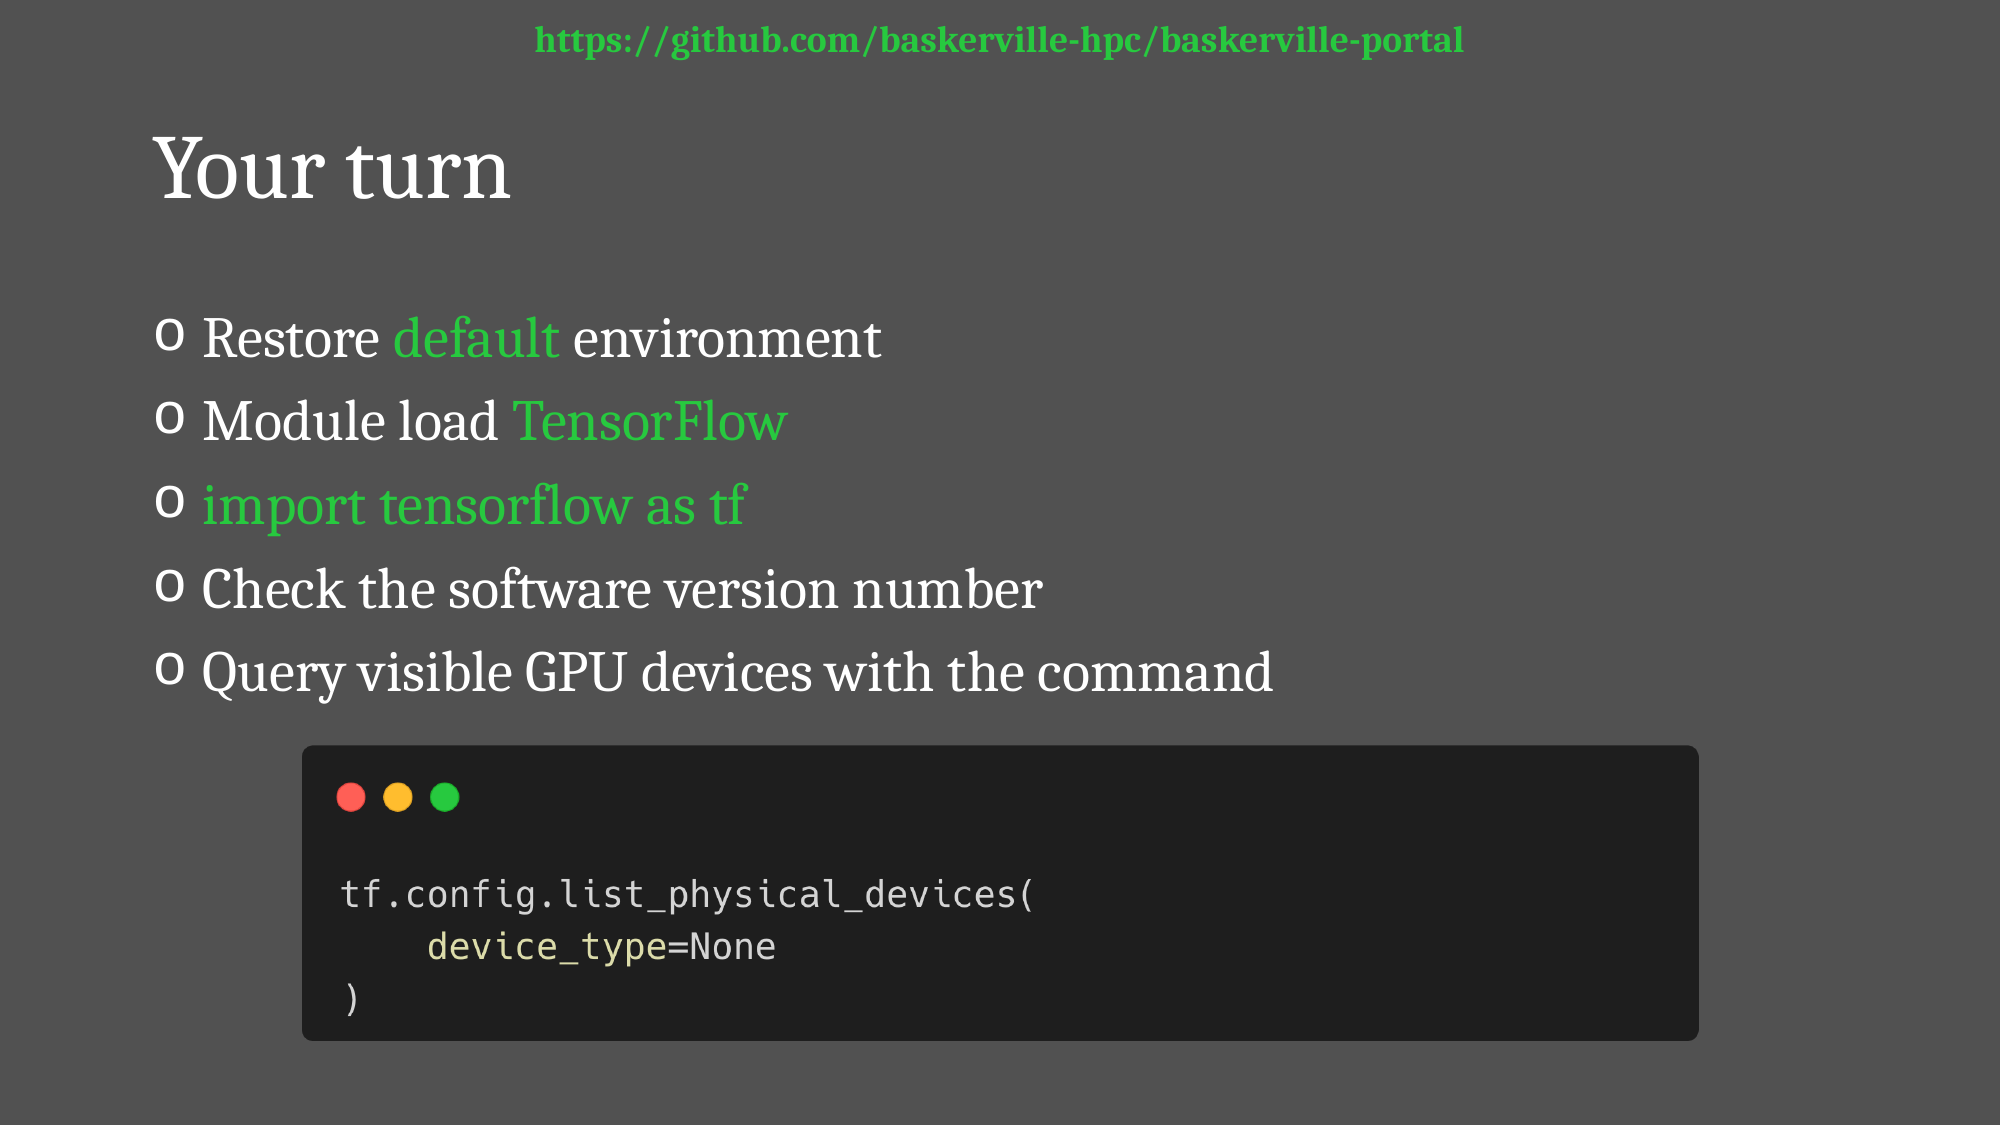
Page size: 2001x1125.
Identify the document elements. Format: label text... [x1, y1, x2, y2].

text_box https://github.com/baskerville-hpc/baskerville-portal [519, 7, 1481, 68]
title Your turn [137, 59, 1863, 278]
picture [203, 656, 1797, 1125]
list Restore default environment Module load TensorFlow import tensorflow as tf Check the software version number Query visible GPU devices with the command [137, 299, 1863, 1014]
